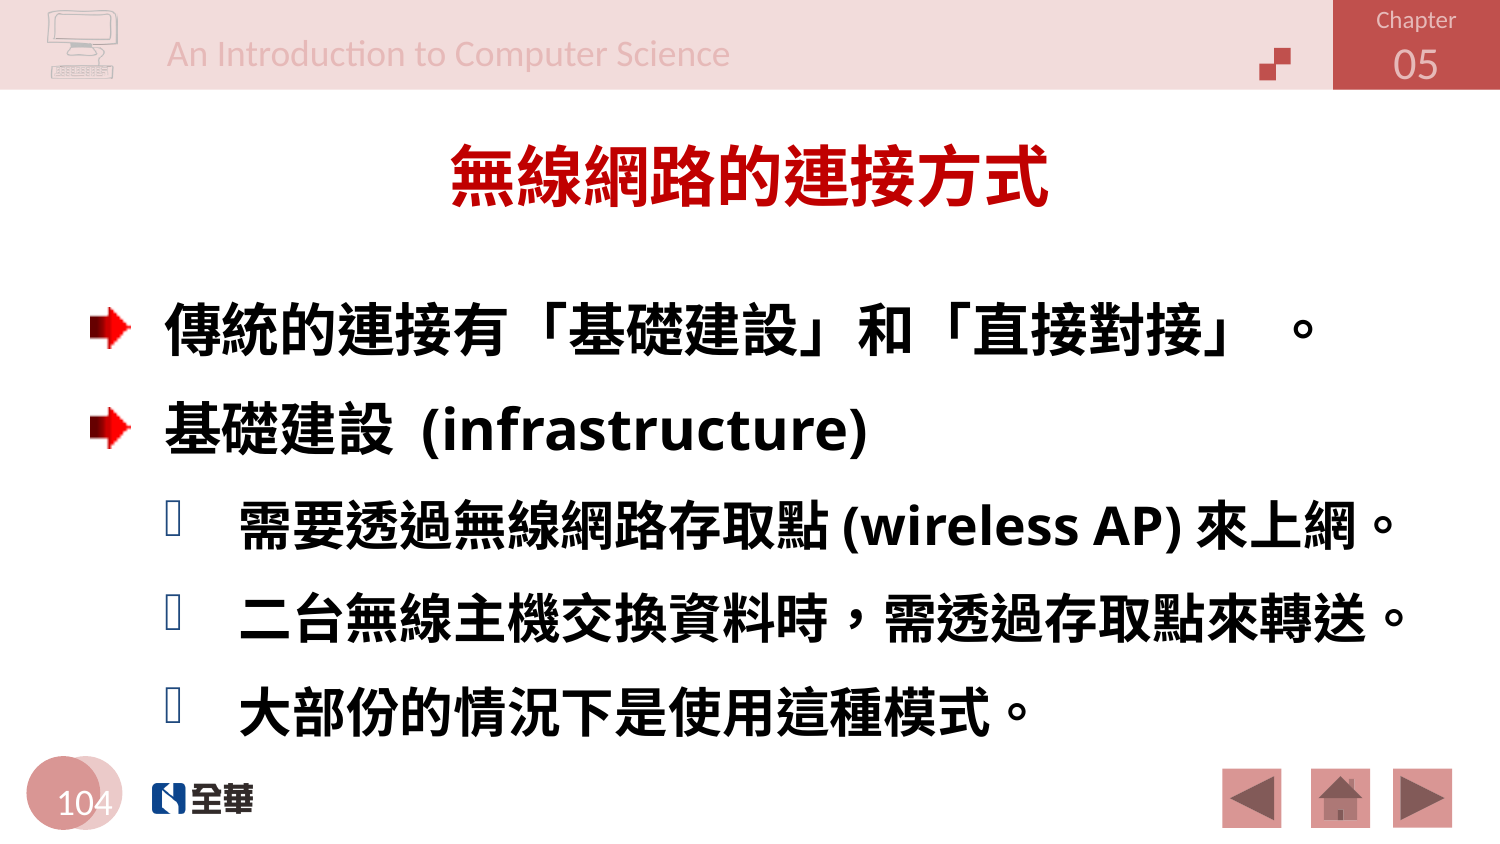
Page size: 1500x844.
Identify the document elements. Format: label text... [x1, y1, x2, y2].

picture [90, 307, 131, 349]
picture [90, 407, 131, 449]
title 無線網路的連接方式 [75, 104, 1425, 245]
picture [47, 10, 118, 79]
list 傳統的連接有「基礎建設」和「直接對接」 。 基礎建設 (infrastructure) 需要透過無線網路存取點(wireless AP)來上網。 二台無線主機交換資料時，需透過存取點來轉送。 大部份的情況下是使用這種模式。 [75, 272, 1425, 754]
picture [152, 783, 253, 814]
